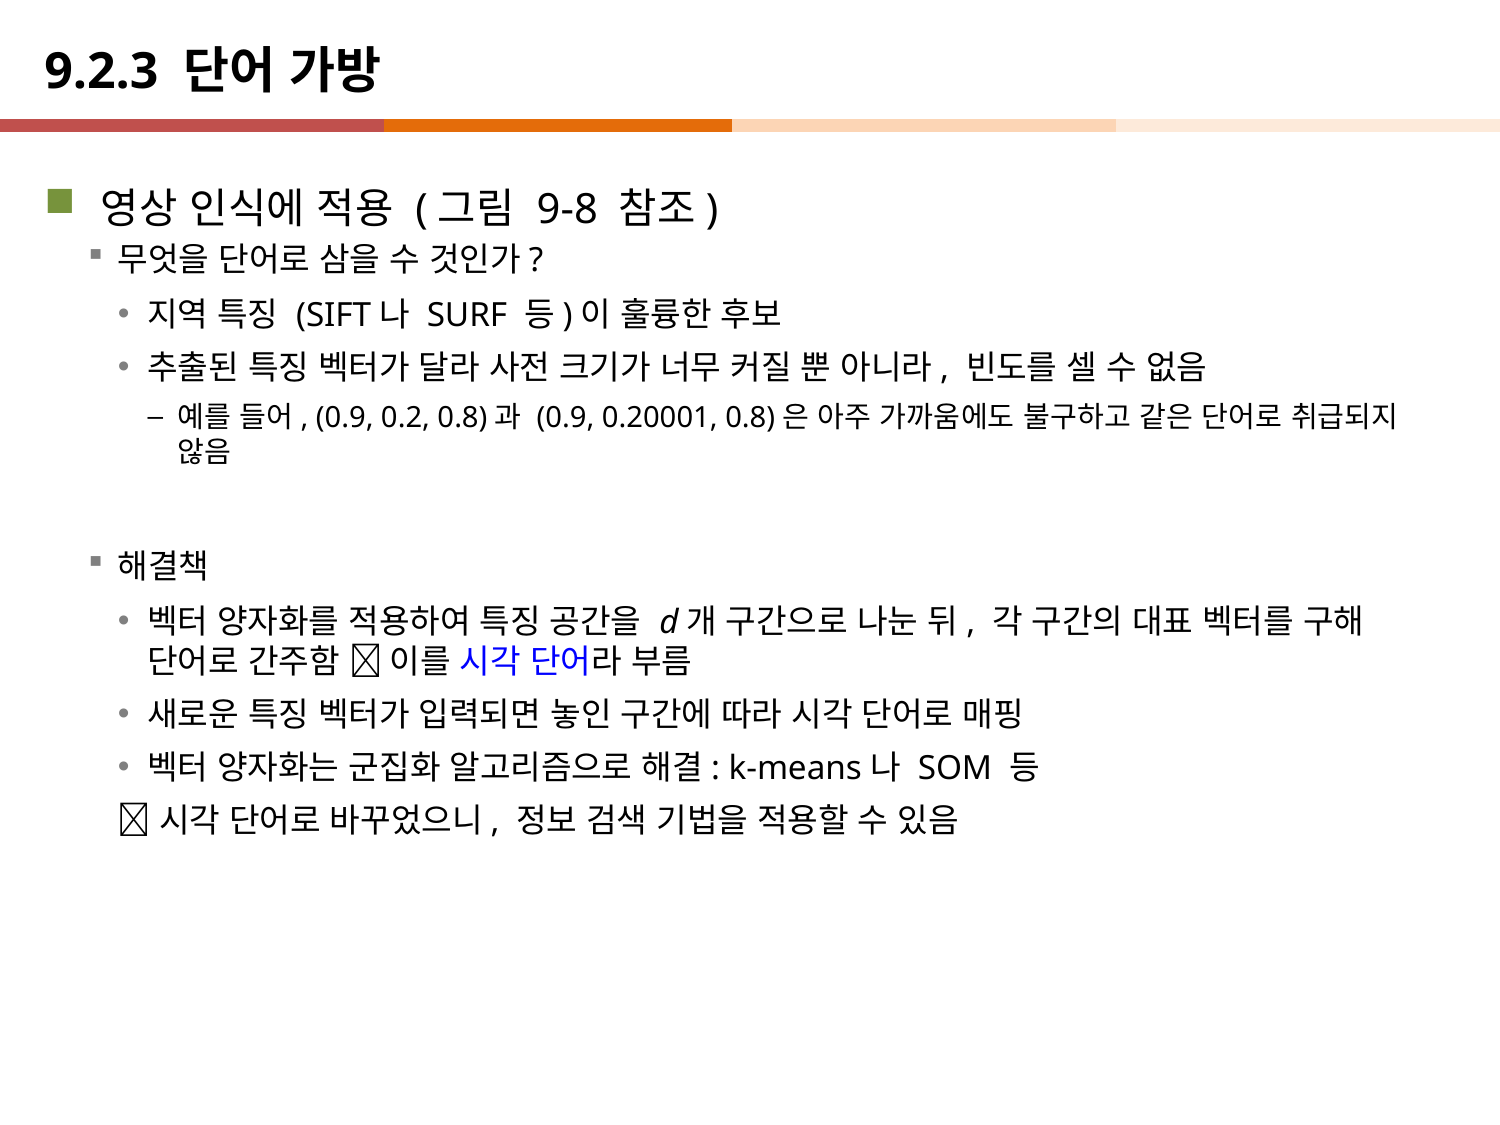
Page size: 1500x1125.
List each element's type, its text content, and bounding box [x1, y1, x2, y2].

title 9.2.3 단어 가방 [29, 23, 1270, 114]
list 영상 인식에 적용 (그림 9-8 참조) 무엇을 단어로 삼을 수 것인가? 지역 특징 (SIFT나 SURF 등)이 훌륭한 후보 추출된 특징 벡터가 달라 사전 크기가 너무 커질 뿐 아니라, 빈도를 셀 수 없음 예를 들어, (0.9, 0.2, 0.8)과 (0.9, 0.20001, 0.8)은 아주 가까움에도 불구하고 같은 단어로 취급되지 않음 해결책 벡터 양자화를 적용하여 특징 공간을 d개 구간으로 나눈 뒤, 각 구간의 대표 벡터를 구해 단어로 간주함  이를 시각 단어라 부름 새로운 특징 벡터가 입력되면 놓인 구간에 따라 시각 단어로 매핑 벡터 양자화는 군집화 알고리즘으로 해결: k-means나 SOM 등 시각 단어로 바꾸었으니, 정보 검색 기법을 적용할 수 있음 [29, 148, 1471, 1083]
